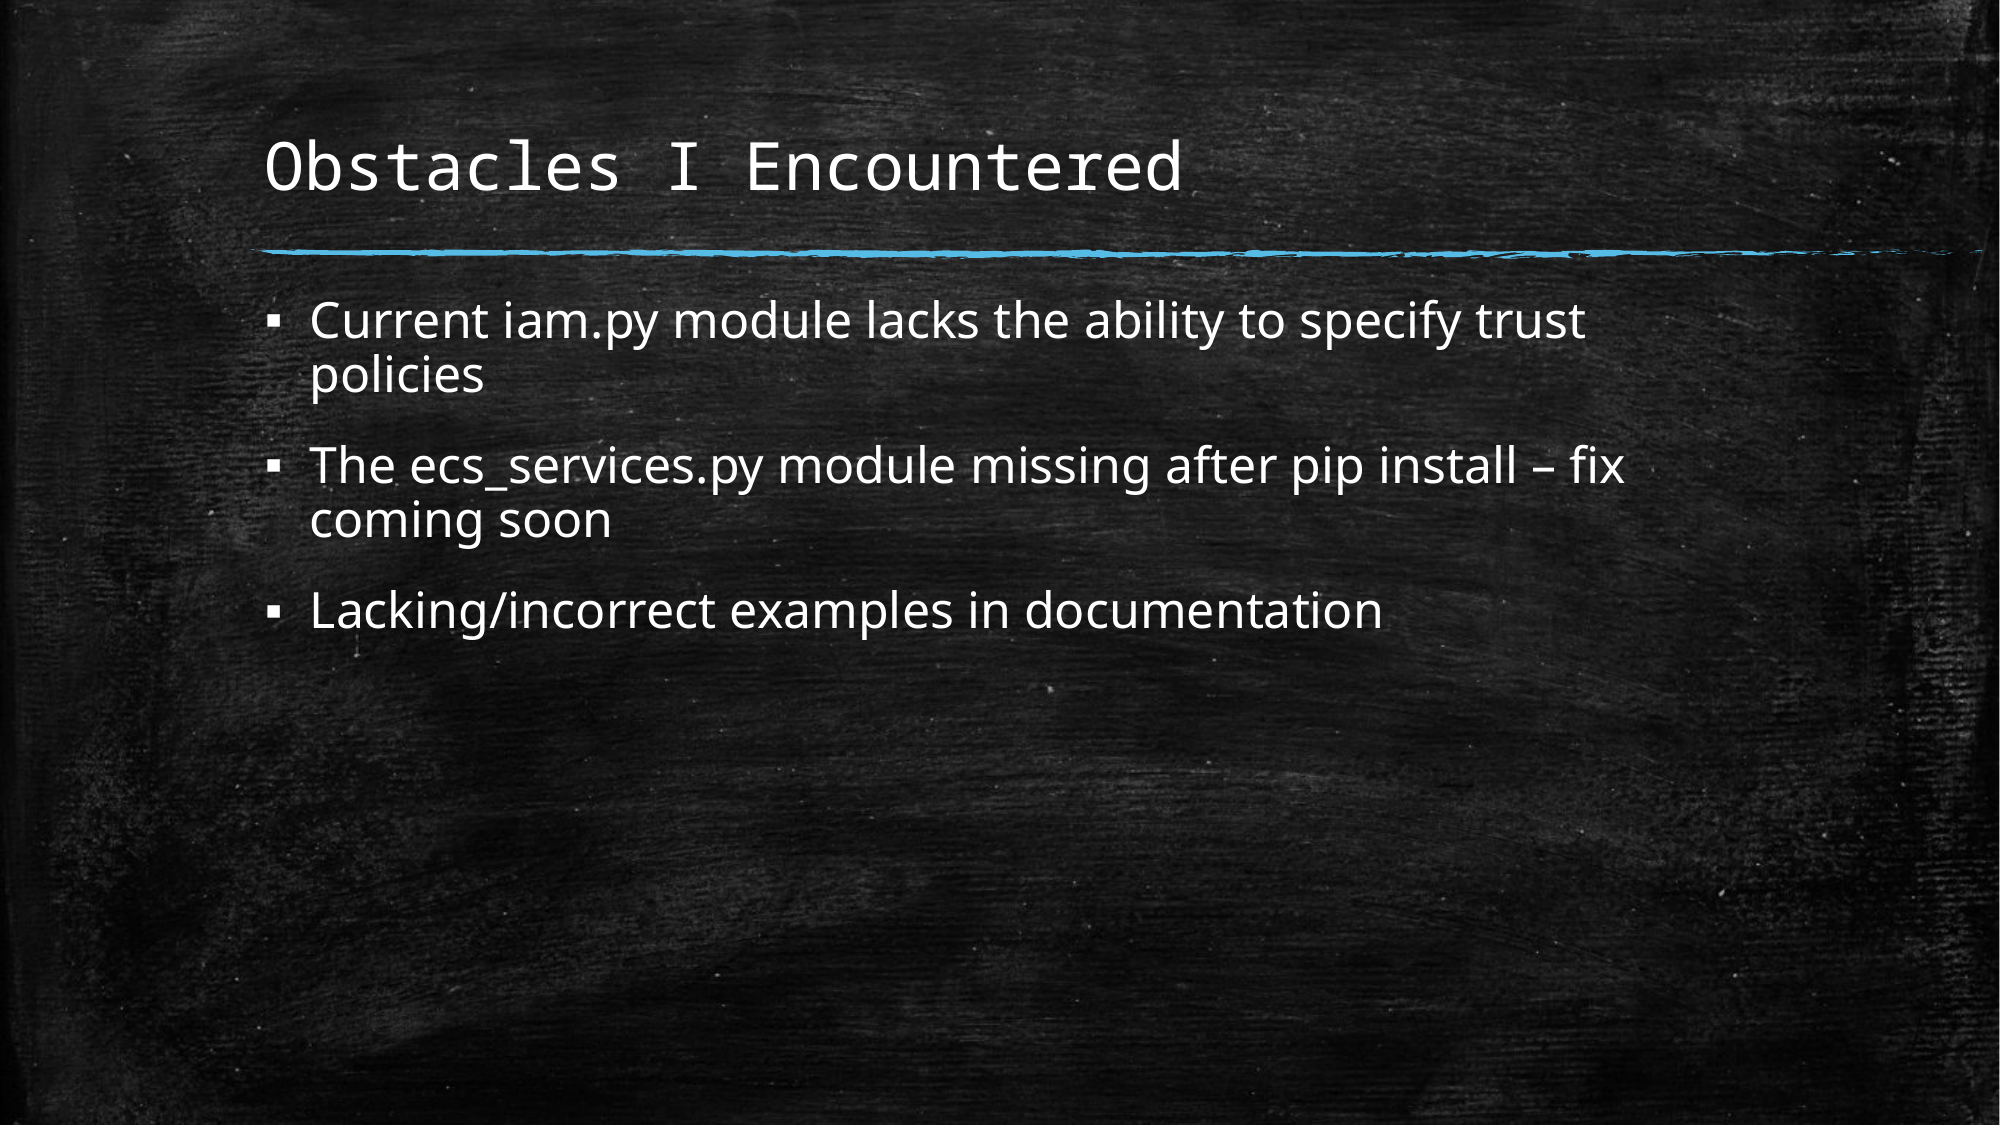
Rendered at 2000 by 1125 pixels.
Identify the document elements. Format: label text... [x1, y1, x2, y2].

list Current iam.py module lacks the ability to specify trust policies The ecs_services.py module missing after pip install – fix coming soon Lacking/incorrect examples in documentation [249, 287, 1775, 750]
title Obstacles I Encountered [249, 45, 1750, 213]
